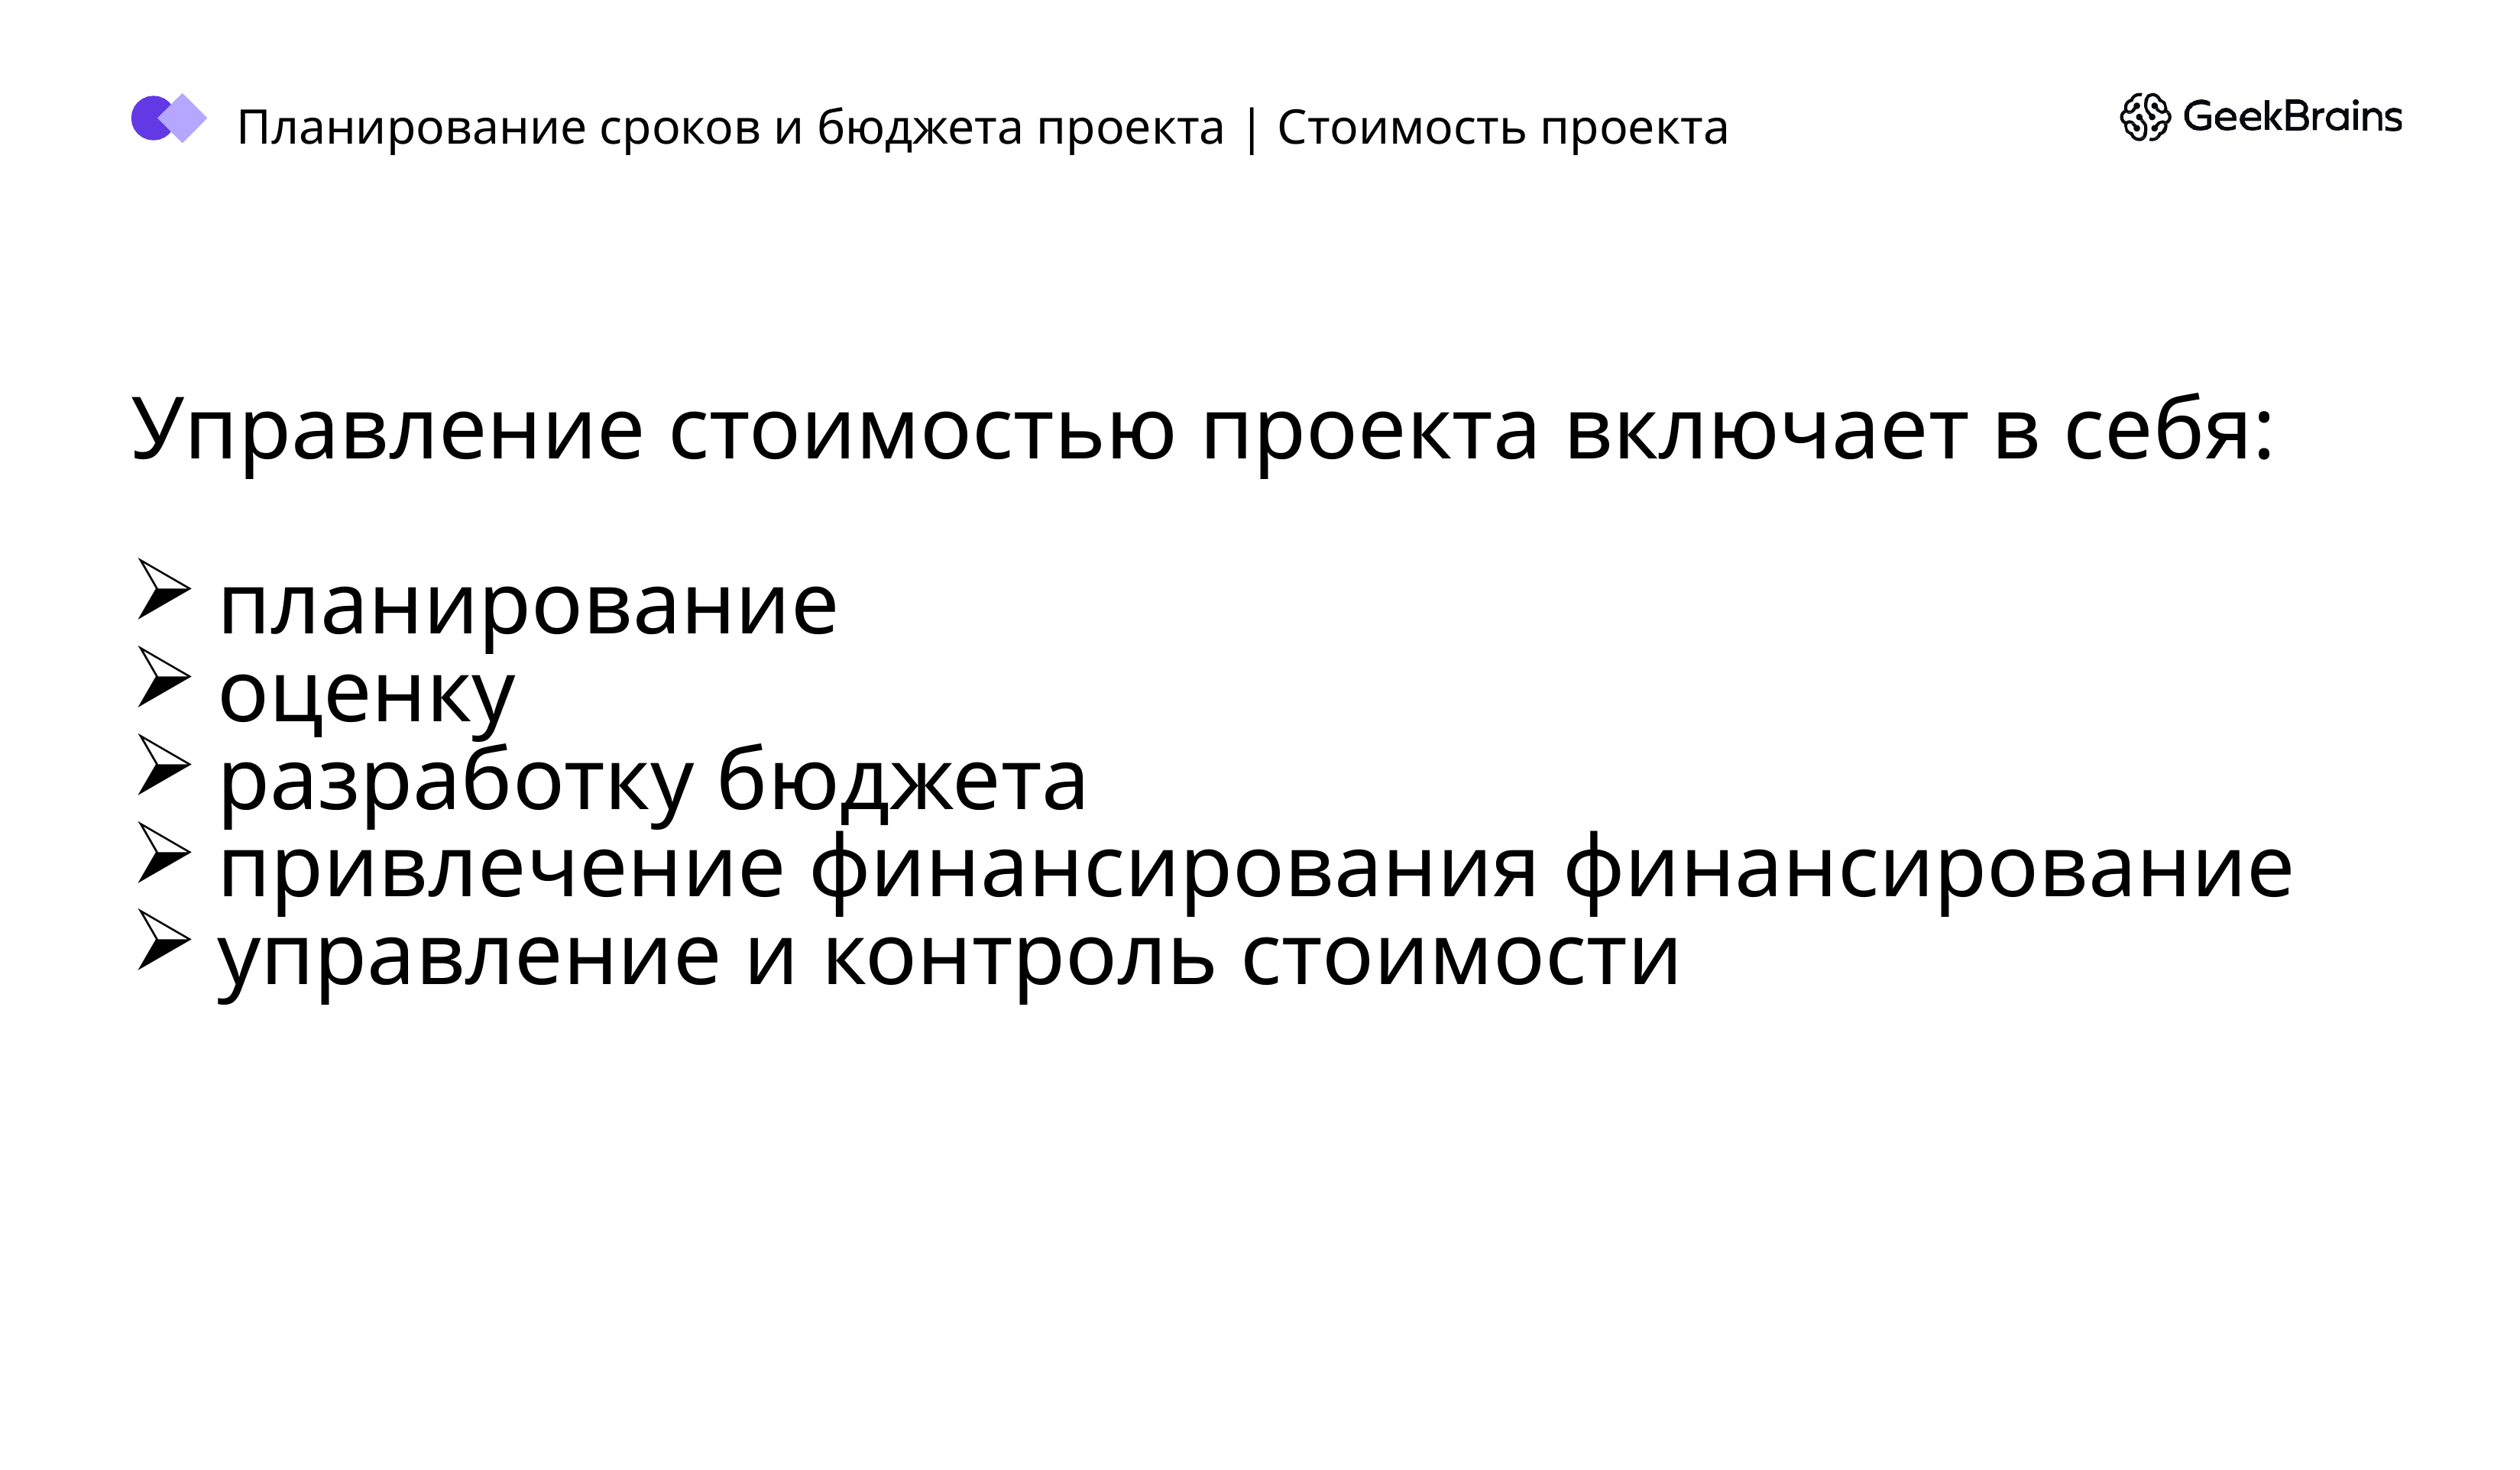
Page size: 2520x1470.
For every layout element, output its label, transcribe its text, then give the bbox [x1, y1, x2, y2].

text_box Планирование сроков и бюджета проекта | Стоимость проекта [225, 71, 1876, 178]
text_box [2120, 92, 2402, 141]
text_box Управление стоимостью проекта включает в себя: планирование оценку разработку бюджета привлечение финансирования финансирование управление и контроль стоимости [129, 360, 2391, 1308]
text_box [157, 92, 208, 144]
text_box [131, 96, 171, 141]
